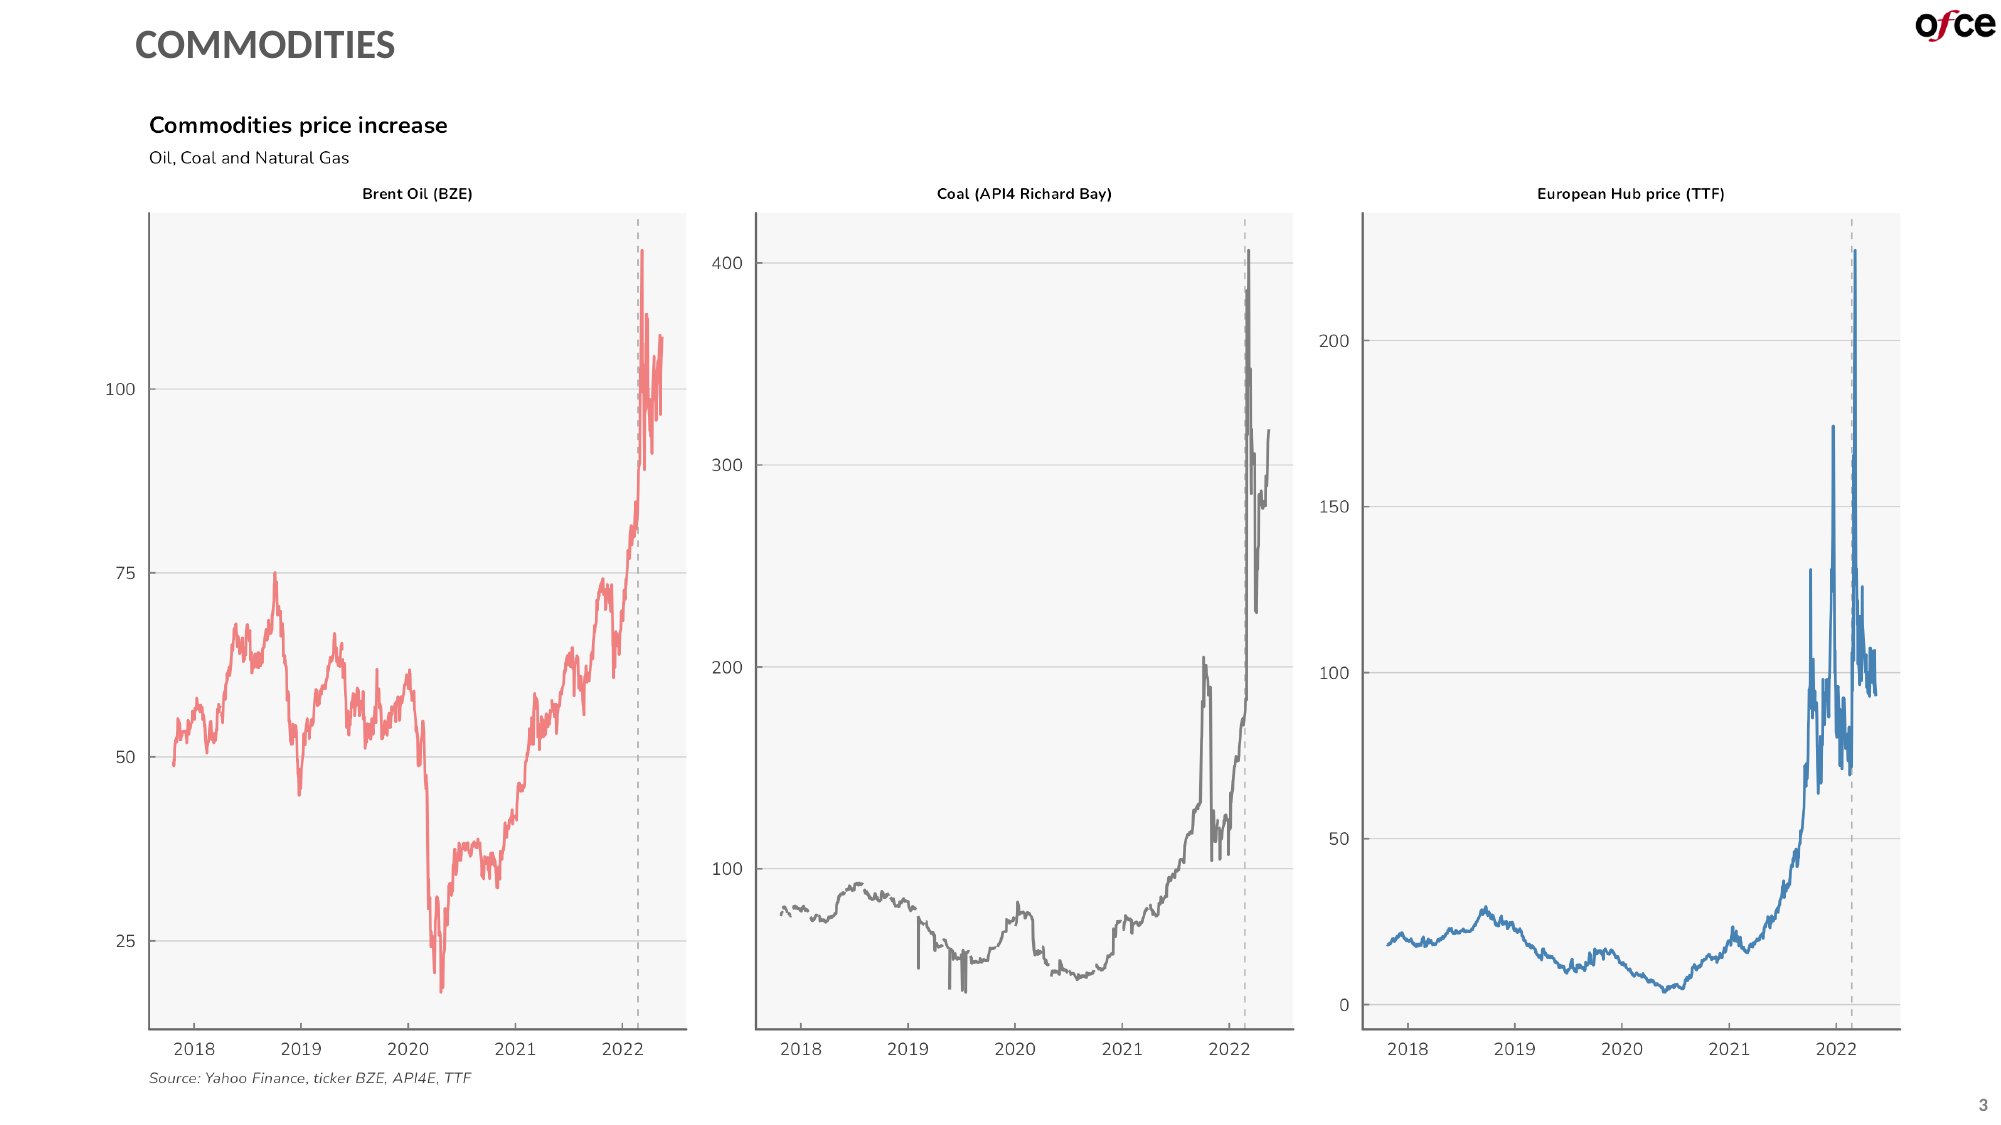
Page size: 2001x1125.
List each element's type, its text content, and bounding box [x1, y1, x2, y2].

title Commodities [120, 0, 1887, 81]
picture [74, 83, 1926, 1125]
picture [1913, 8, 2000, 42]
